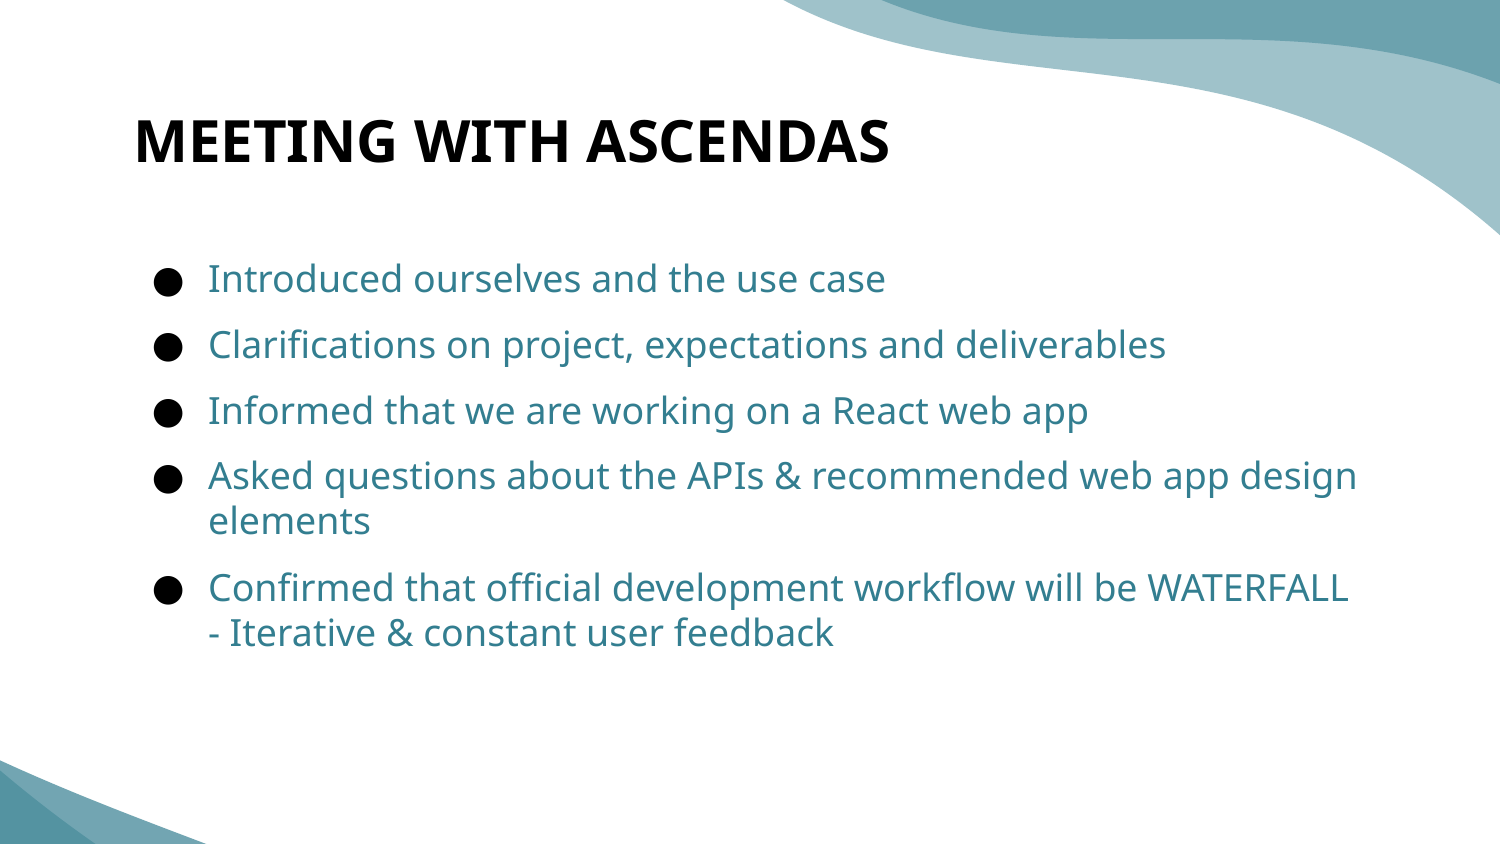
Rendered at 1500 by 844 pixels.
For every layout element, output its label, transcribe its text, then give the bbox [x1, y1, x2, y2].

title MEETING WITH ASCENDAS [118, 89, 1023, 240]
subtitle Introduced ourselves and the use case Clarifications on project, expectations and deliverables Informed that we are working on a React web app Asked questions about the APIs & recommended web app design elements Confirmed that official development workflow will be WATERFALL - Iterative & constant user feedback [118, 240, 1378, 724]
